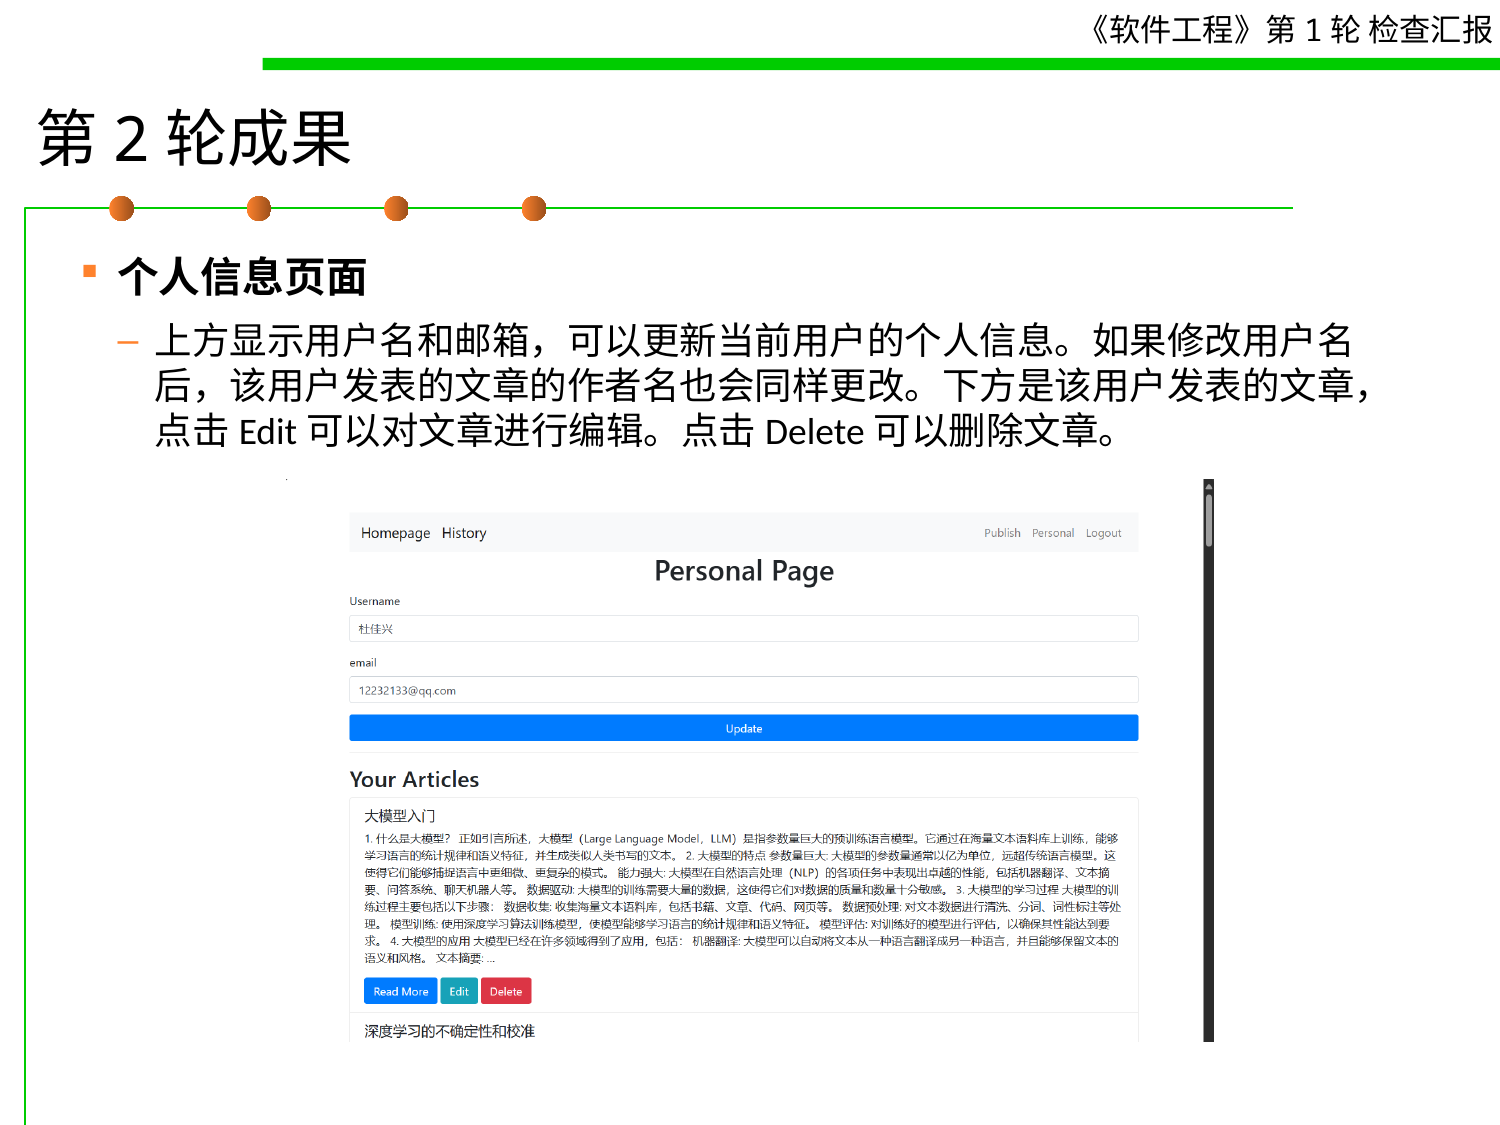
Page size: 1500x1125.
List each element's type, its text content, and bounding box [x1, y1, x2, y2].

picture [286, 479, 1214, 1042]
title 第2轮成果 [20, 83, 1415, 190]
list 个人信息页面 上方显示用户名和邮箱，可以更新当前用户的个人信息。如果修改用户名后，该用户发表的文章的作者名也会同样更改。下方是该用户发表的文章，点击Edit可以对文章进行编辑。点击Delete可以删除文章。 [64, 243, 1412, 1083]
